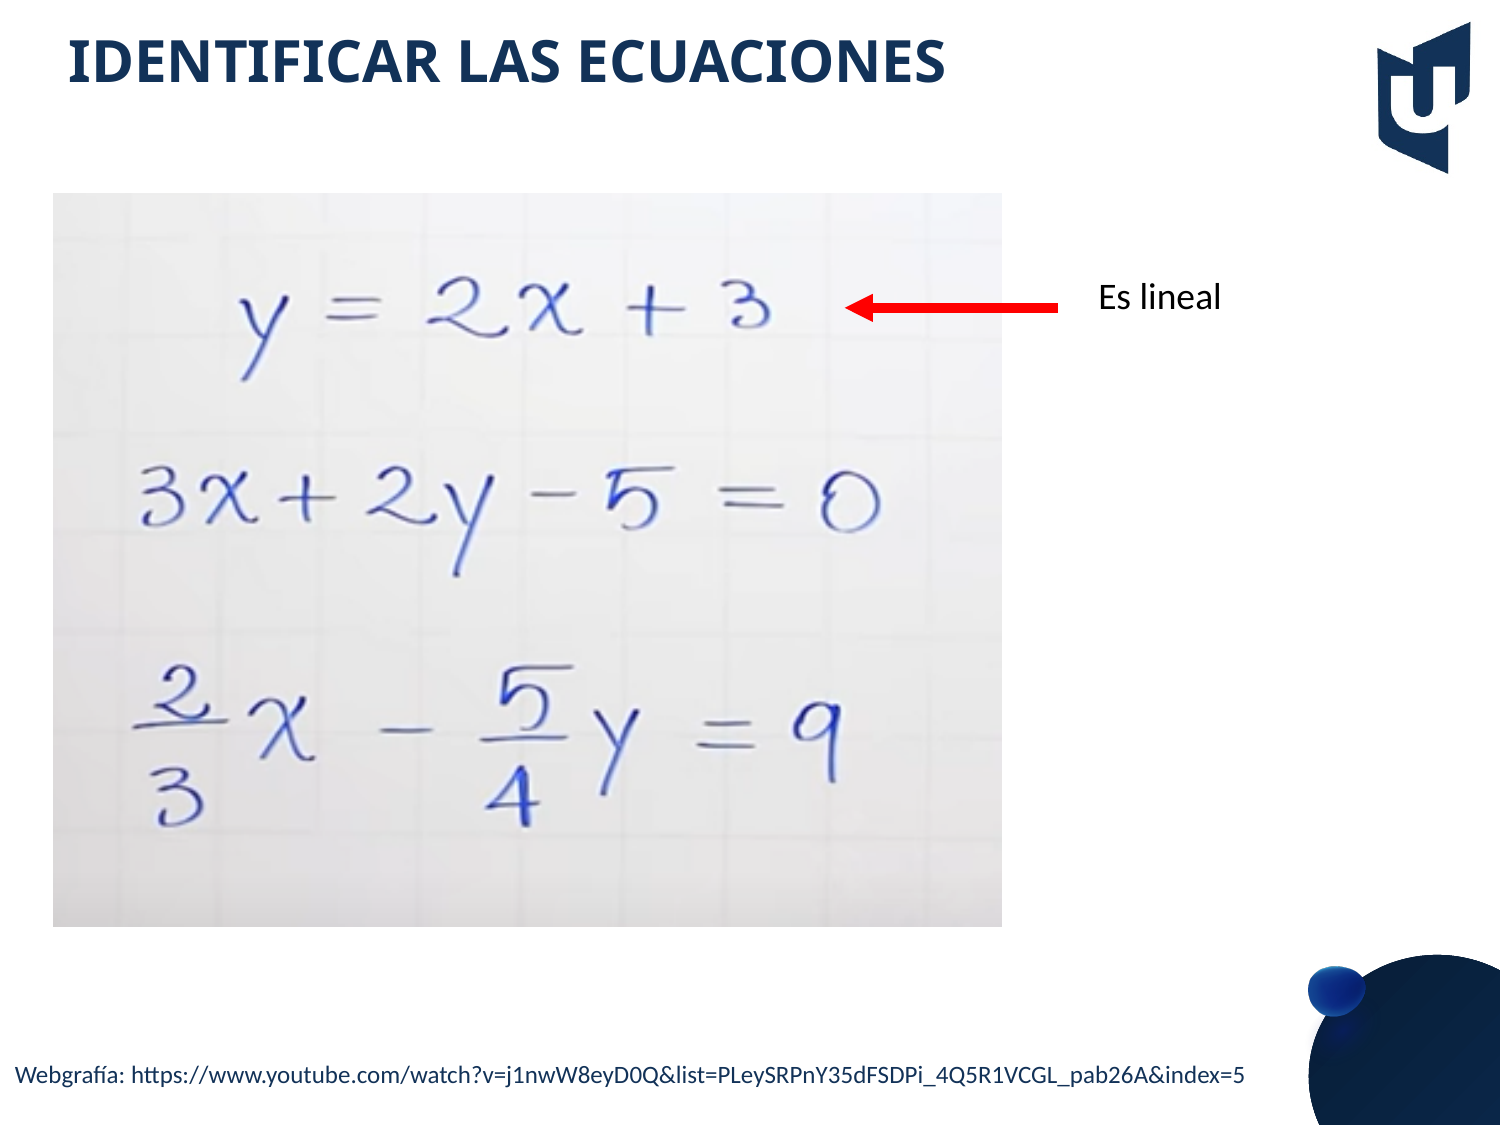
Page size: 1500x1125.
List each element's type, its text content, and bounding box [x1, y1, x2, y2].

text_box Es lineal [1083, 264, 1412, 325]
picture [53, 193, 1002, 927]
text_box IDENTIFICAR LAS ECUACIONES [53, 16, 1099, 102]
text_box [1281, 901, 1500, 1125]
picture [1367, 16, 1481, 178]
text_box Webgrafía: https://www.youtube.com/watch?v=j1nwW8eyD0Q&list=PLeySRPnY35dFSDPi_4Q5R1VCGL_pab26A&index=5 [0, 1051, 1281, 1097]
